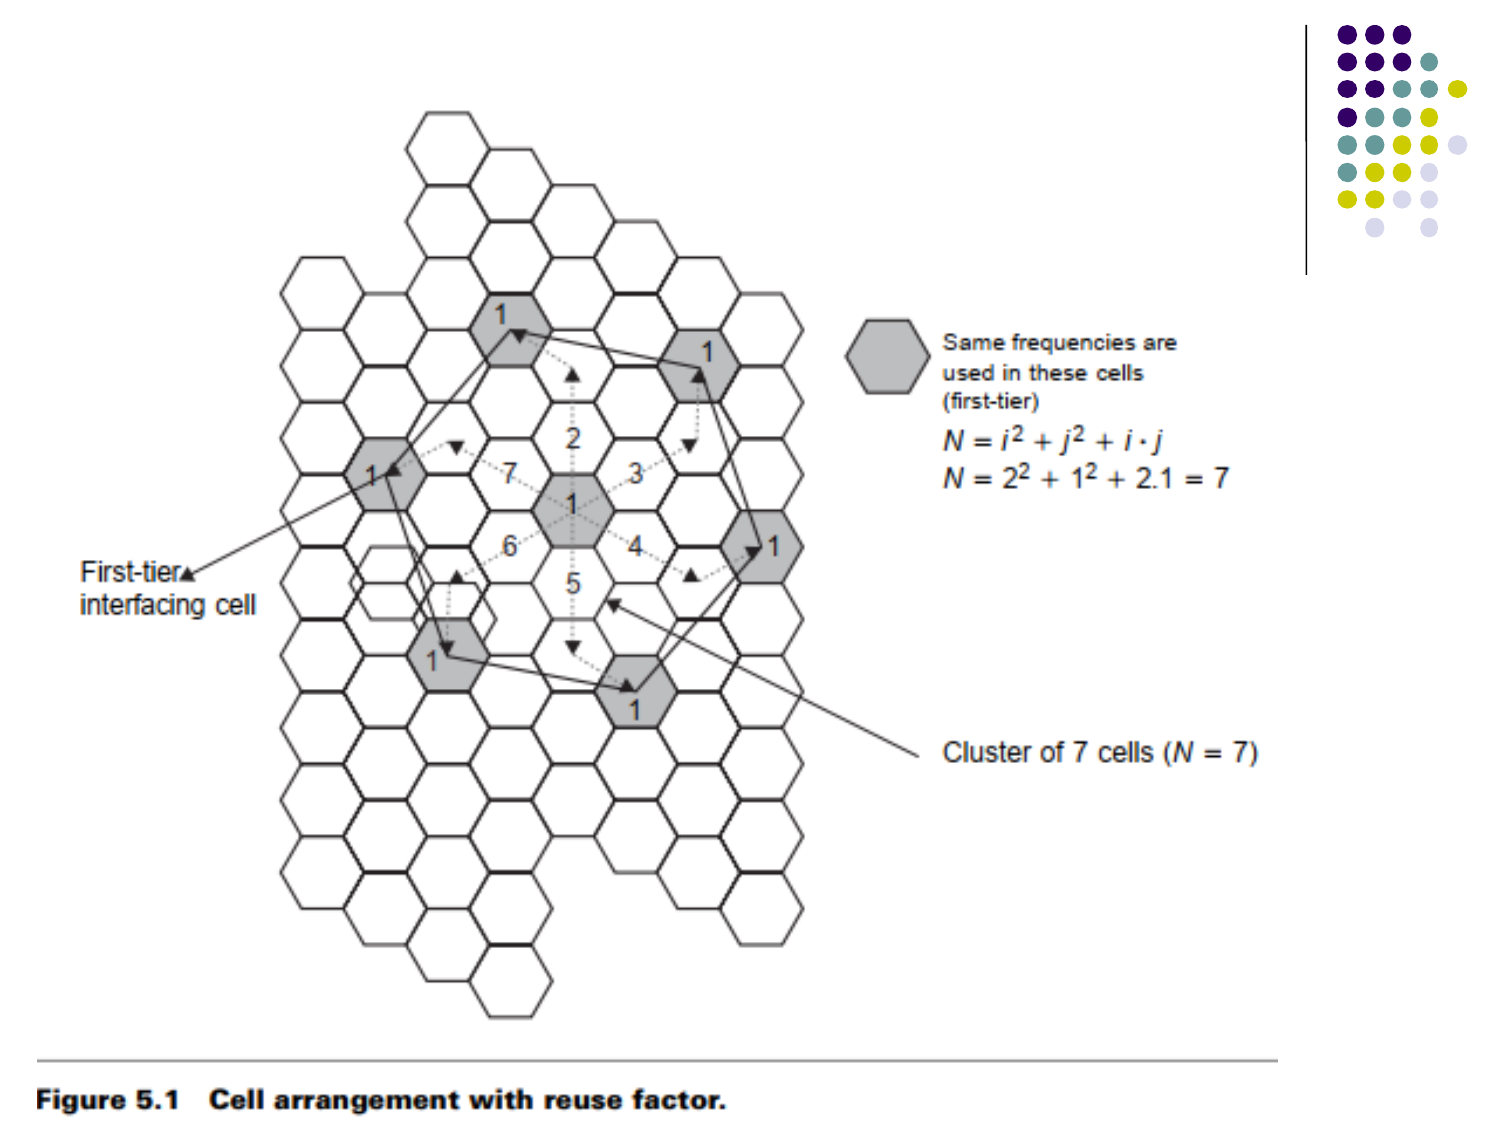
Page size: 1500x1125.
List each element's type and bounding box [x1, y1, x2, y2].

picture [37, 93, 1279, 1120]
